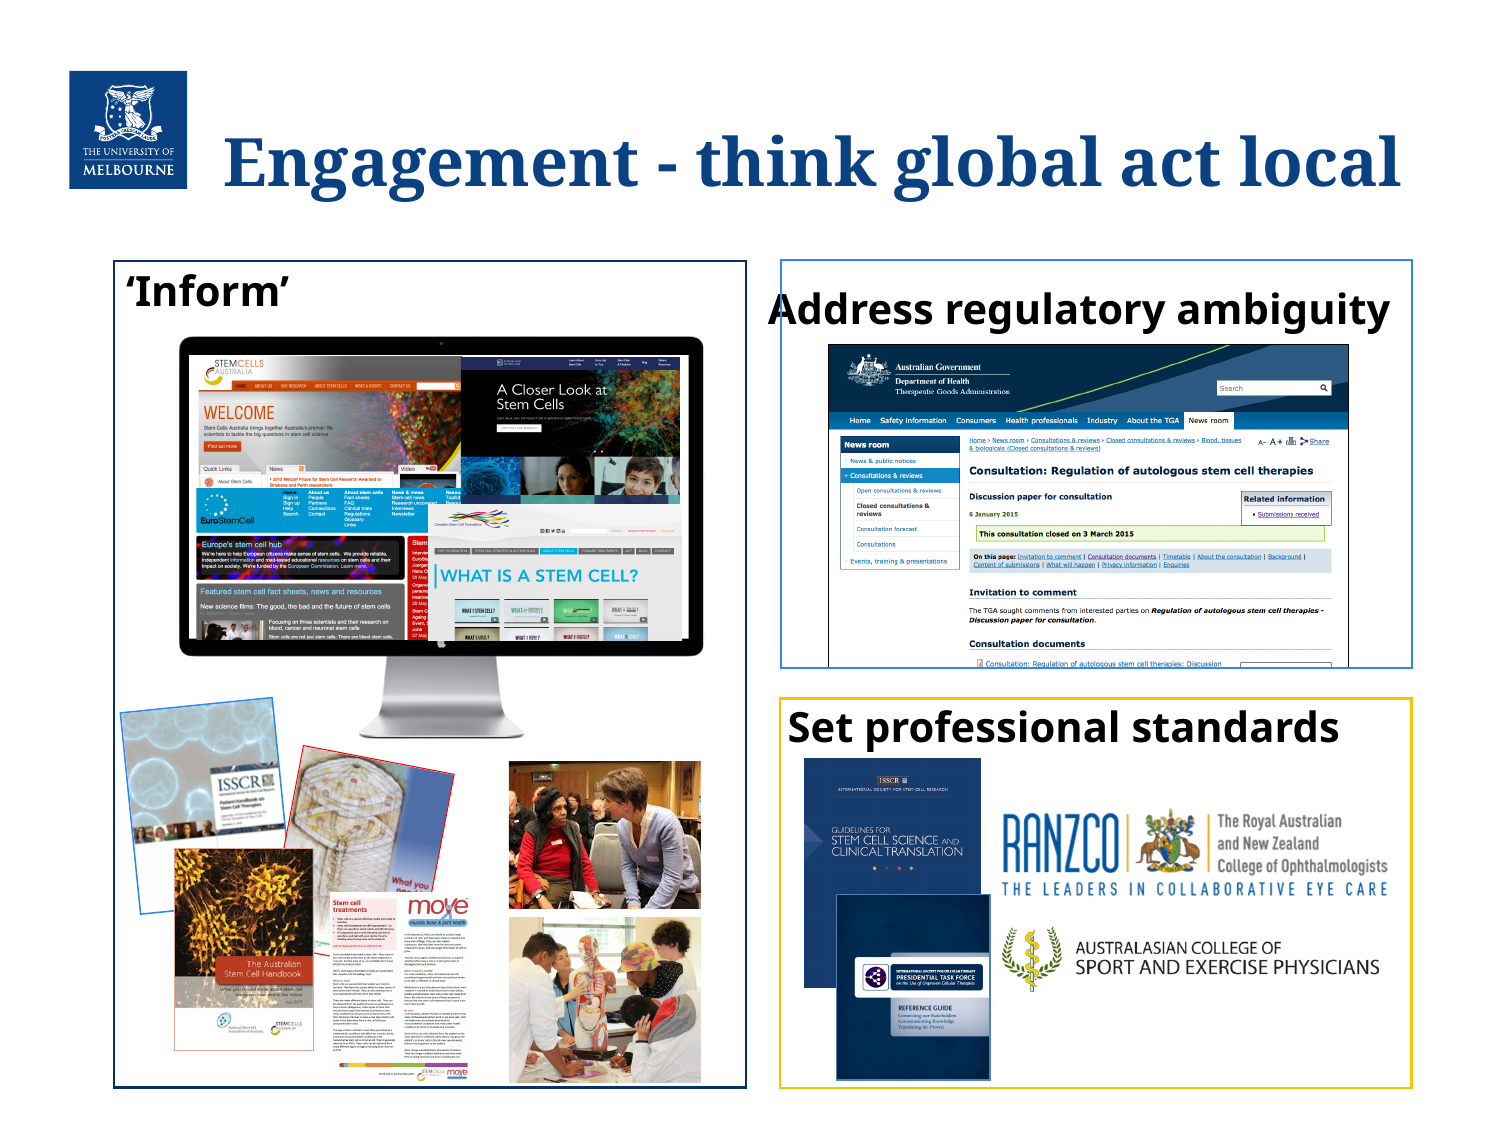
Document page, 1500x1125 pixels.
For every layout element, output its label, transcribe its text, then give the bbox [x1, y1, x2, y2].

picture [122, 330, 713, 1083]
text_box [780, 259, 1412, 669]
title Engagement - think global act local [208, 62, 1443, 209]
text_box ‘Inform’ [111, 257, 304, 373]
picture [508, 760, 701, 909]
text_box [113, 260, 747, 1089]
picture [509, 917, 701, 1083]
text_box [196, 356, 682, 641]
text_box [780, 693, 1412, 1088]
